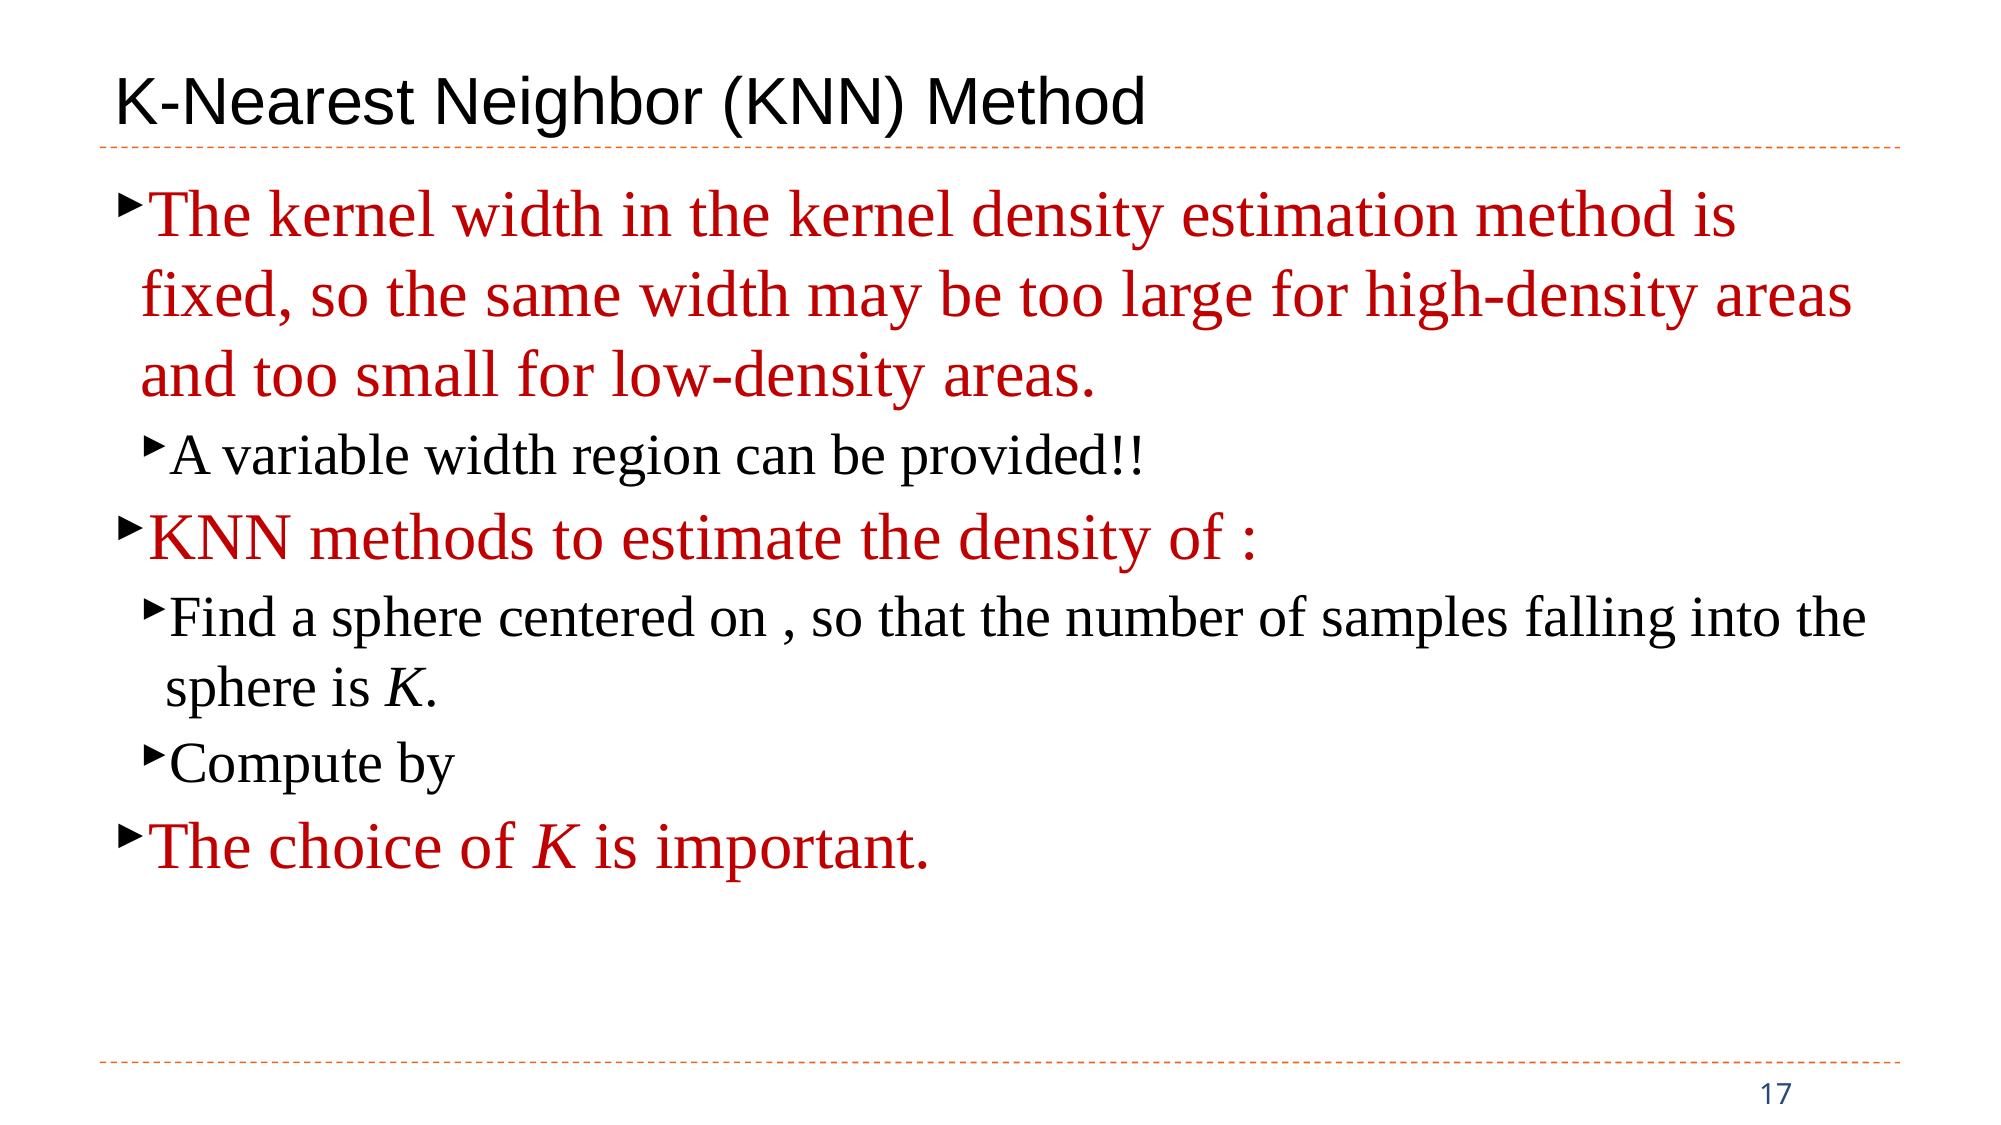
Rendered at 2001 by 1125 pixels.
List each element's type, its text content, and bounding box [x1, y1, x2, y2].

title K-Nearest Neighbor (KNN) Method [99, 24, 1900, 146]
